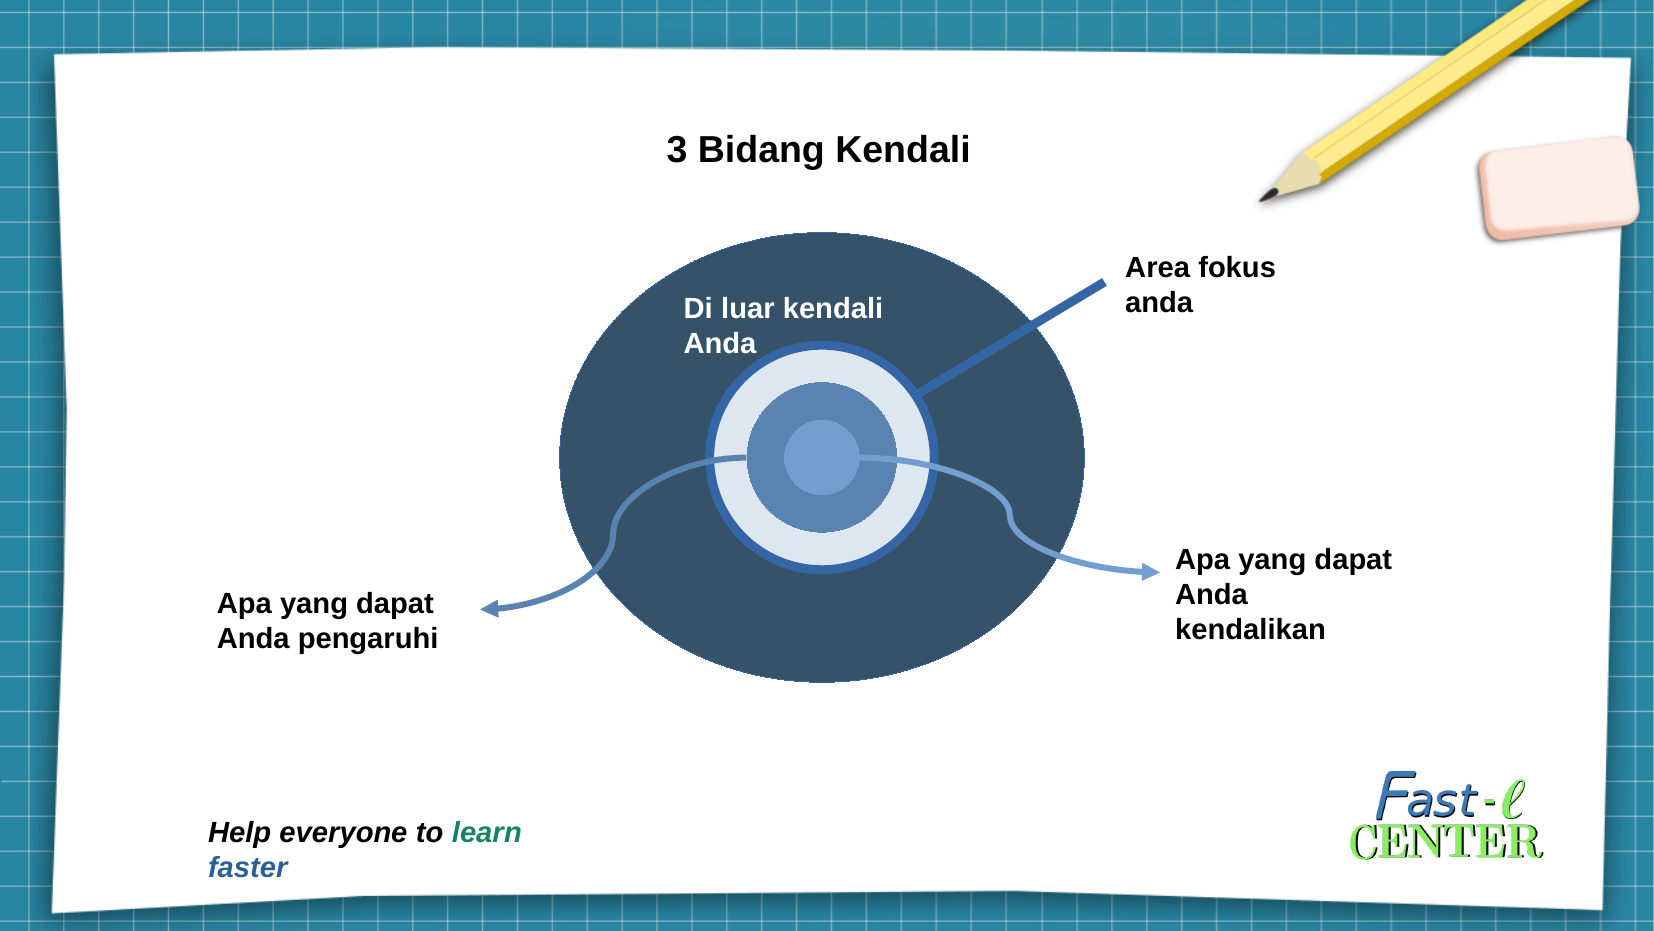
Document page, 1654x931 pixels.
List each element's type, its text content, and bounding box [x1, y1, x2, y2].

text_box [709, 458, 934, 570]
text_box 3 Bidang Kendali [651, 117, 997, 174]
text_box Apa yang dapat Anda kendalikan [1160, 532, 1422, 613]
text_box [784, 420, 860, 495]
text_box [480, 457, 747, 616]
picture [0, 0, 1654, 931]
text_box [747, 382, 897, 533]
text_box [595, 462, 1058, 683]
text_box [559, 232, 1085, 569]
text_box Di luar kendali Anda [668, 281, 978, 330]
text_box [859, 457, 1160, 579]
text_box Apa yang dapat Anda pengaruhi [202, 577, 457, 657]
text_box [709, 345, 935, 466]
text_box Help everyone to learn faster [193, 806, 625, 854]
text_box Area fokus anda [1110, 240, 1367, 288]
